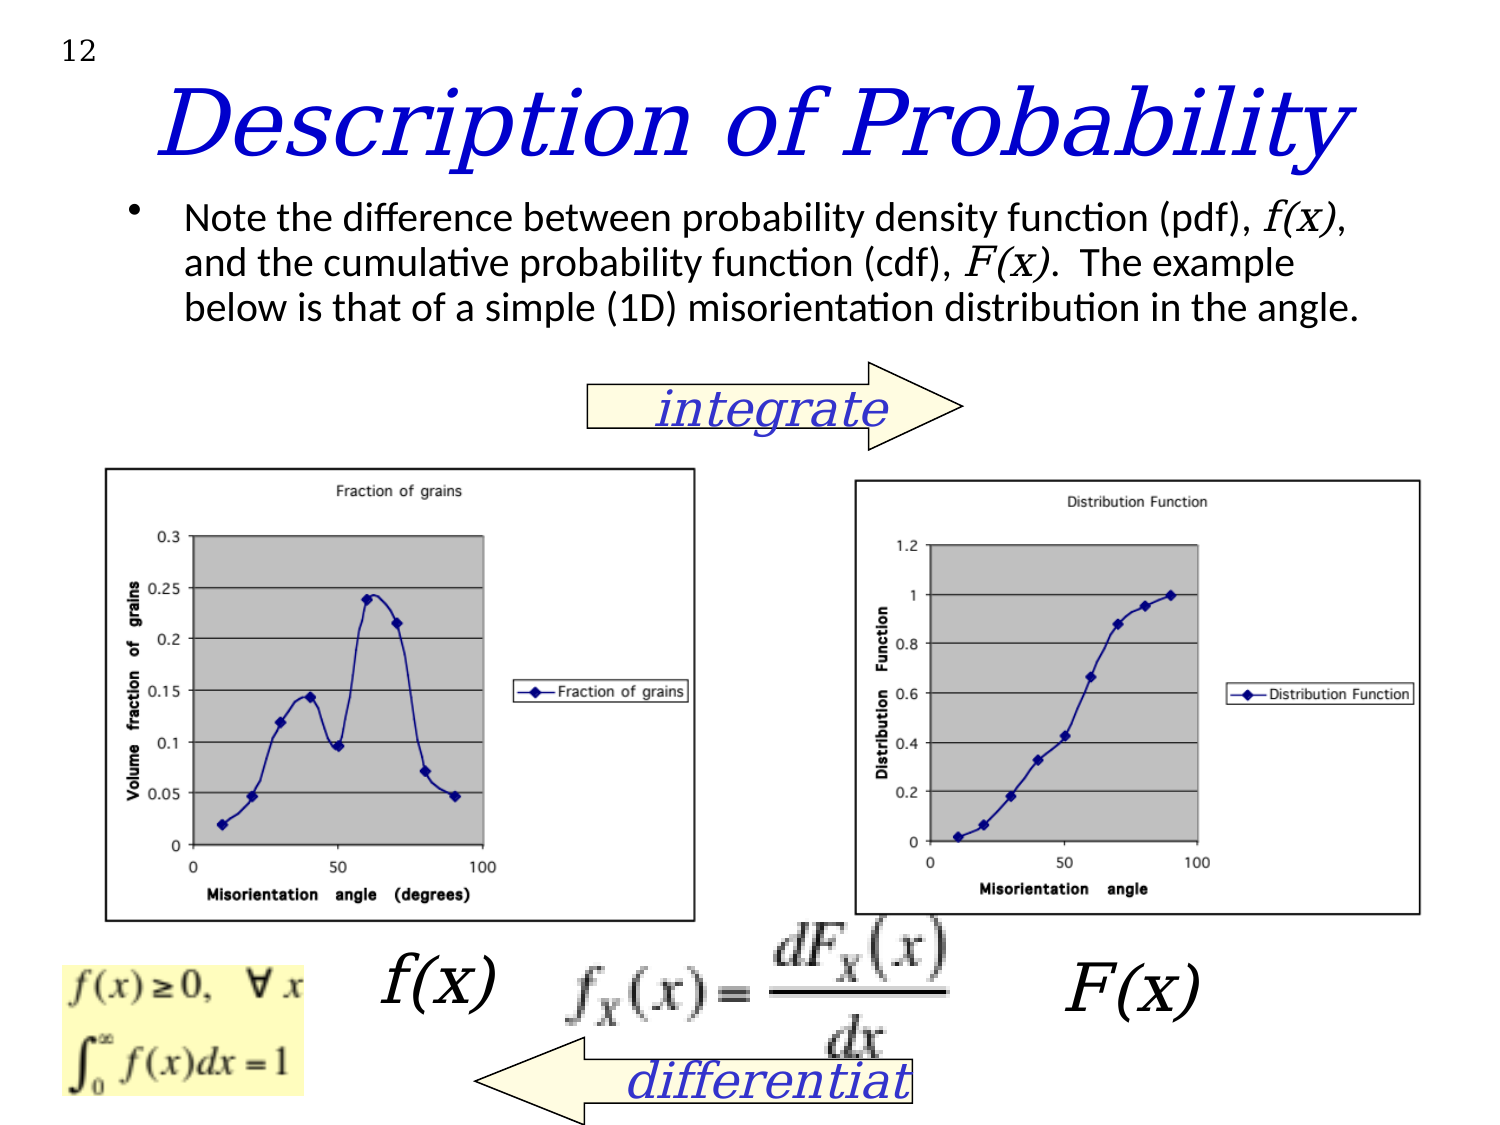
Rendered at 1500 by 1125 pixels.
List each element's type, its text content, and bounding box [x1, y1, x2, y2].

text_box [911, 382, 963, 431]
picture [849, 474, 1426, 919]
text_box differentiate [608, 1071, 938, 1125]
text_box [868, 362, 881, 368]
text_box [587, 384, 639, 429]
text_box [474, 1048, 608, 1125]
picture [99, 462, 701, 926]
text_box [562, 914, 951, 1063]
text_box integrate [639, 368, 911, 444]
slide_number 12 [0, 24, 112, 101]
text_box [62, 964, 305, 1096]
text_box [868, 444, 882, 450]
text_box f(x) [363, 935, 512, 1025]
title Description of Probability [112, 24, 1388, 187]
text_box F(x) [1046, 937, 1217, 1033]
list Note the difference between probability density function (pdf), f(x), and the cumulative probability function (cdf), F(x). The example below is that of a simple (1D) misorientation distribution in the angle. [112, 187, 1388, 376]
